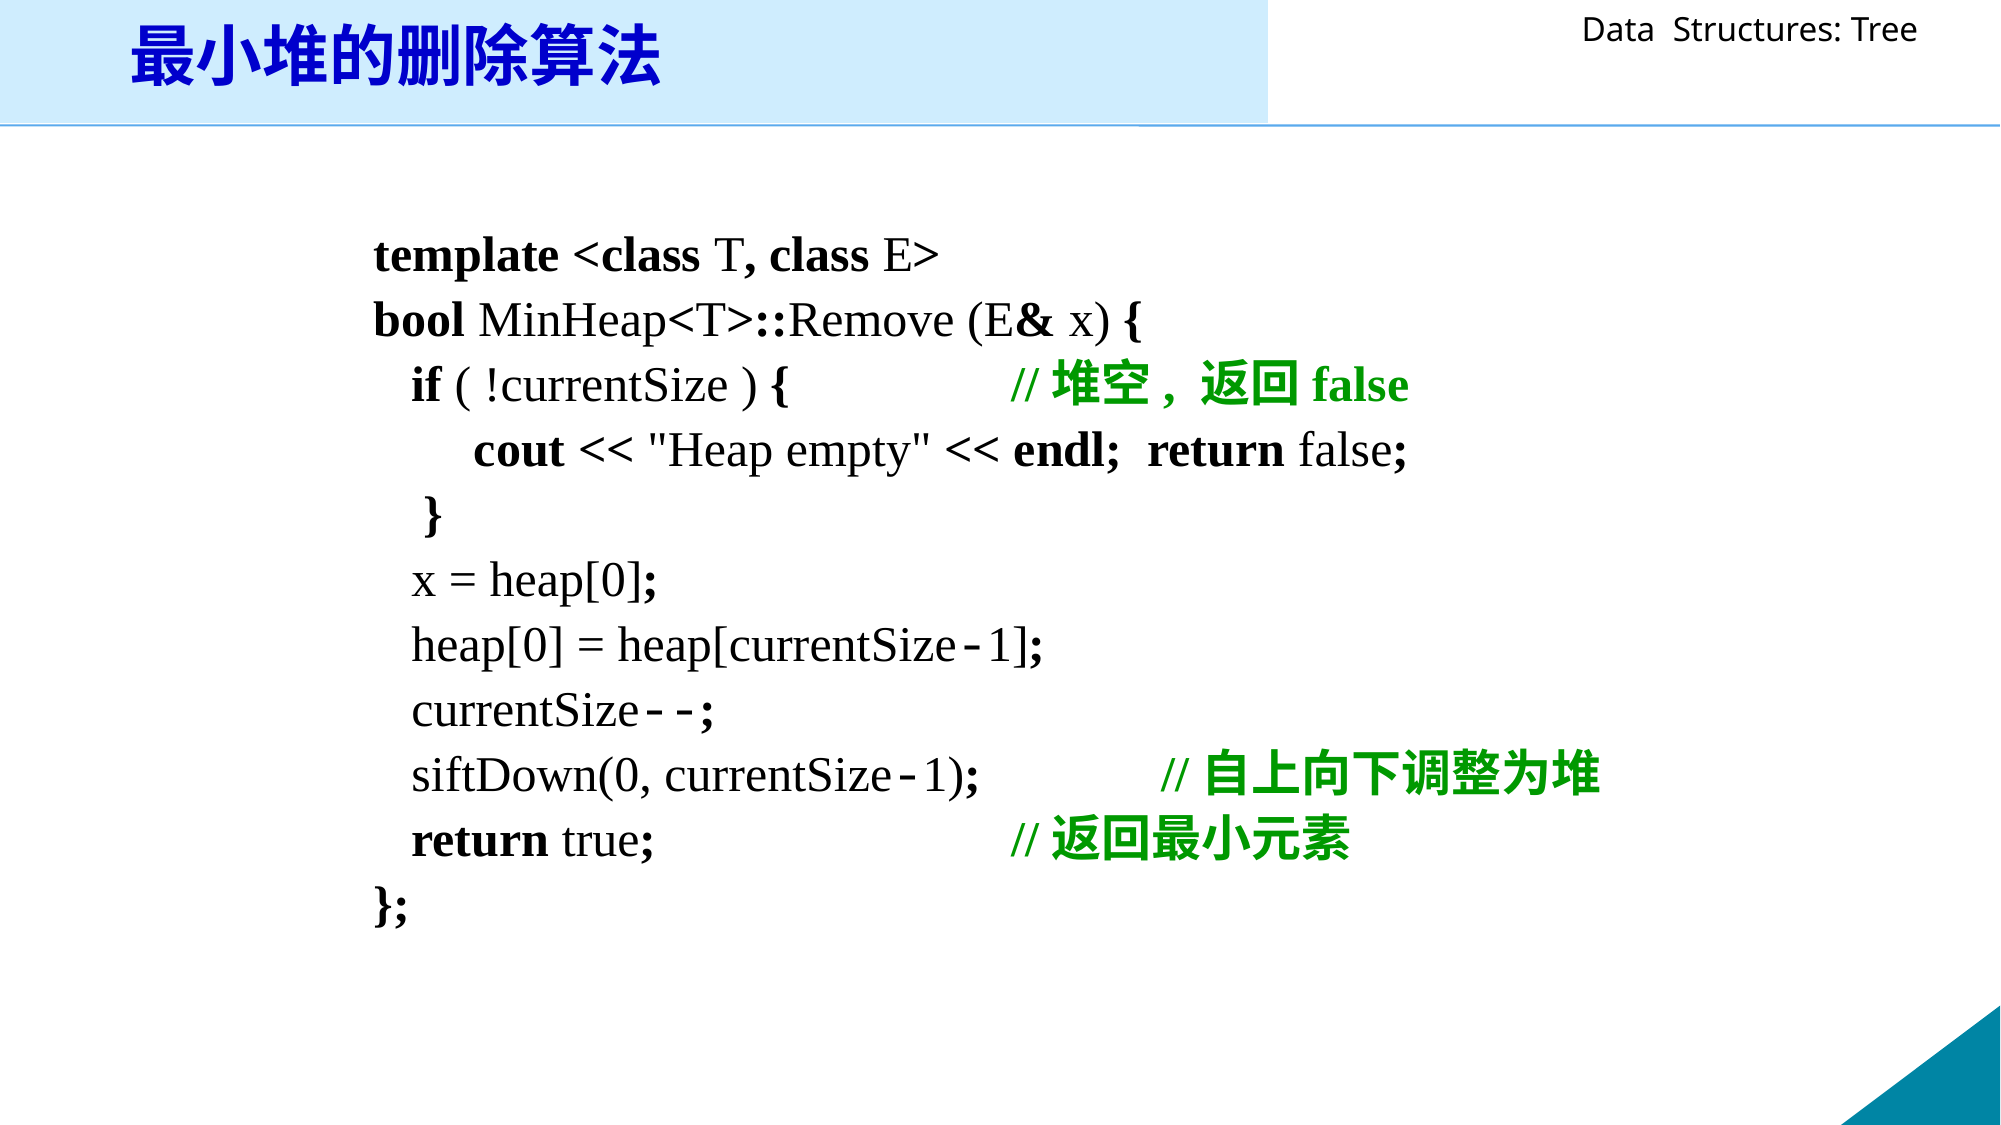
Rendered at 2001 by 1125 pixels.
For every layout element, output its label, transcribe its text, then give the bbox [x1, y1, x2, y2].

title 最小堆的删除算法 [114, 0, 1115, 119]
list template <class T, class E> bool MinHeap<T>::Remove (E& x) { if ( !currentSize ) { //堆空, 返回false cout << "Heap empty" << endl; return false; } x = heap[0]; heap[0] = heap[currentSize-1]; currentSize--; siftDown(0, currentSize-1); //自上向下调整为堆 return true; //返回最小元素 }; [358, 214, 1709, 1047]
